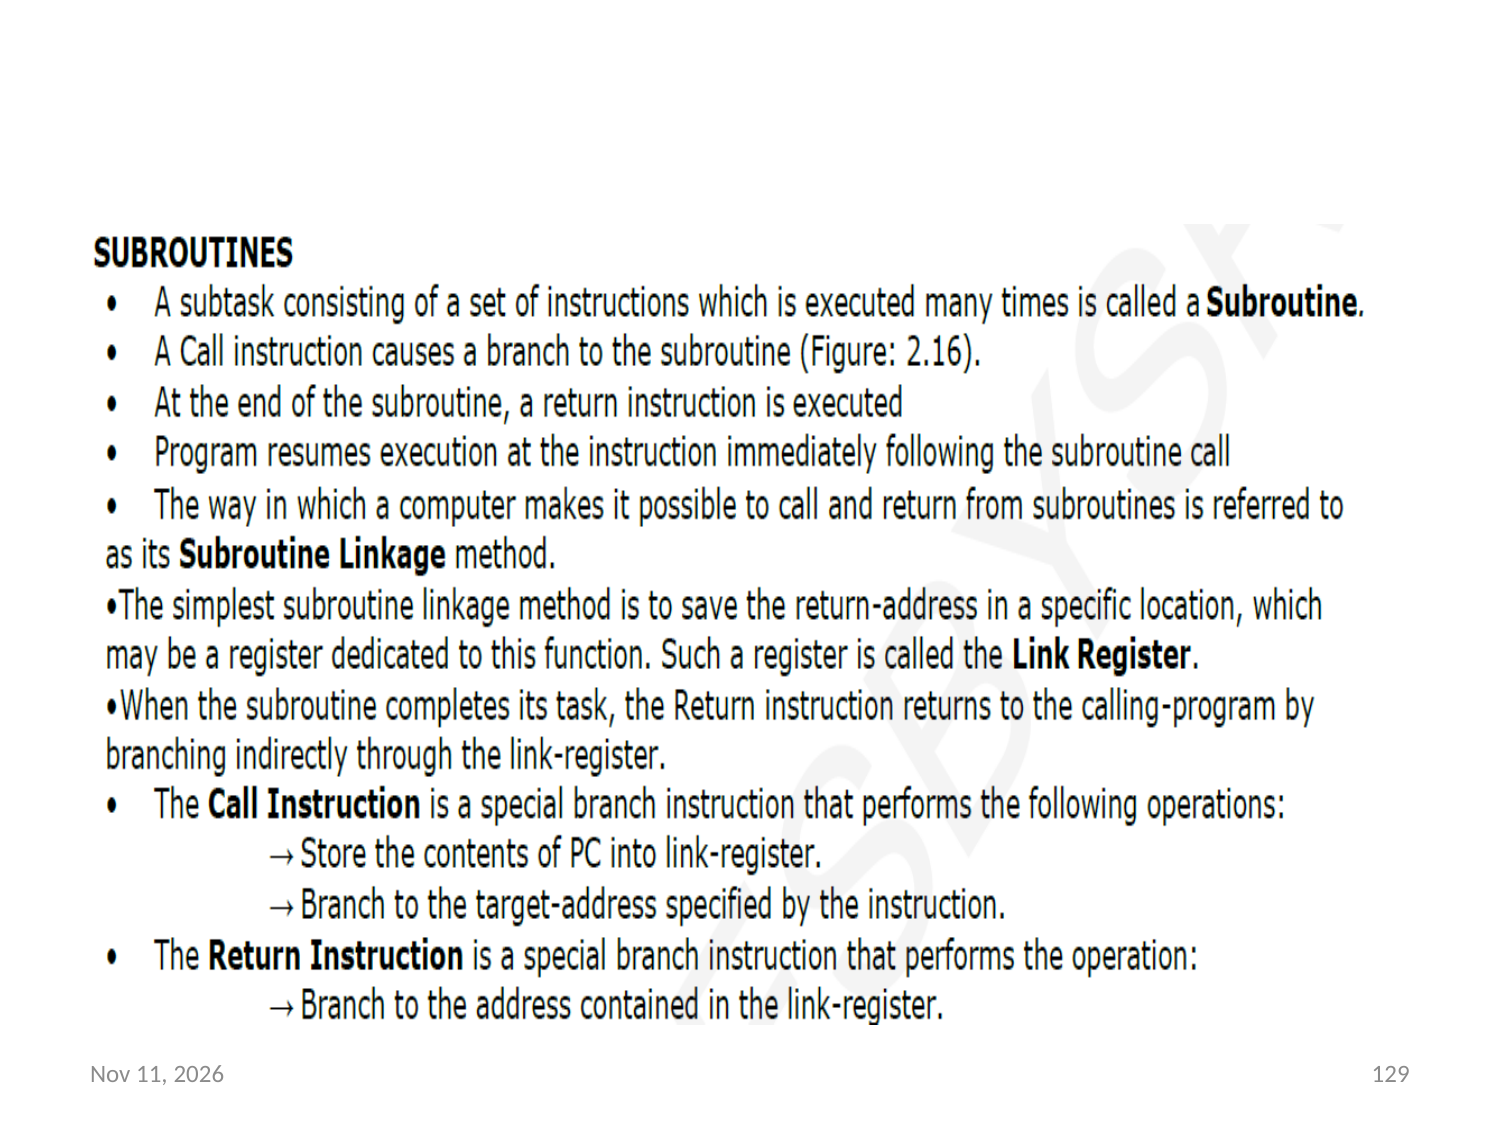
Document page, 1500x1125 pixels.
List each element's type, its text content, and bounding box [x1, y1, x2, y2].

slide_number 129 [1074, 1042, 1425, 1103]
slide_number 14-Aug-19 [75, 1042, 425, 1103]
picture [87, 224, 1376, 1026]
